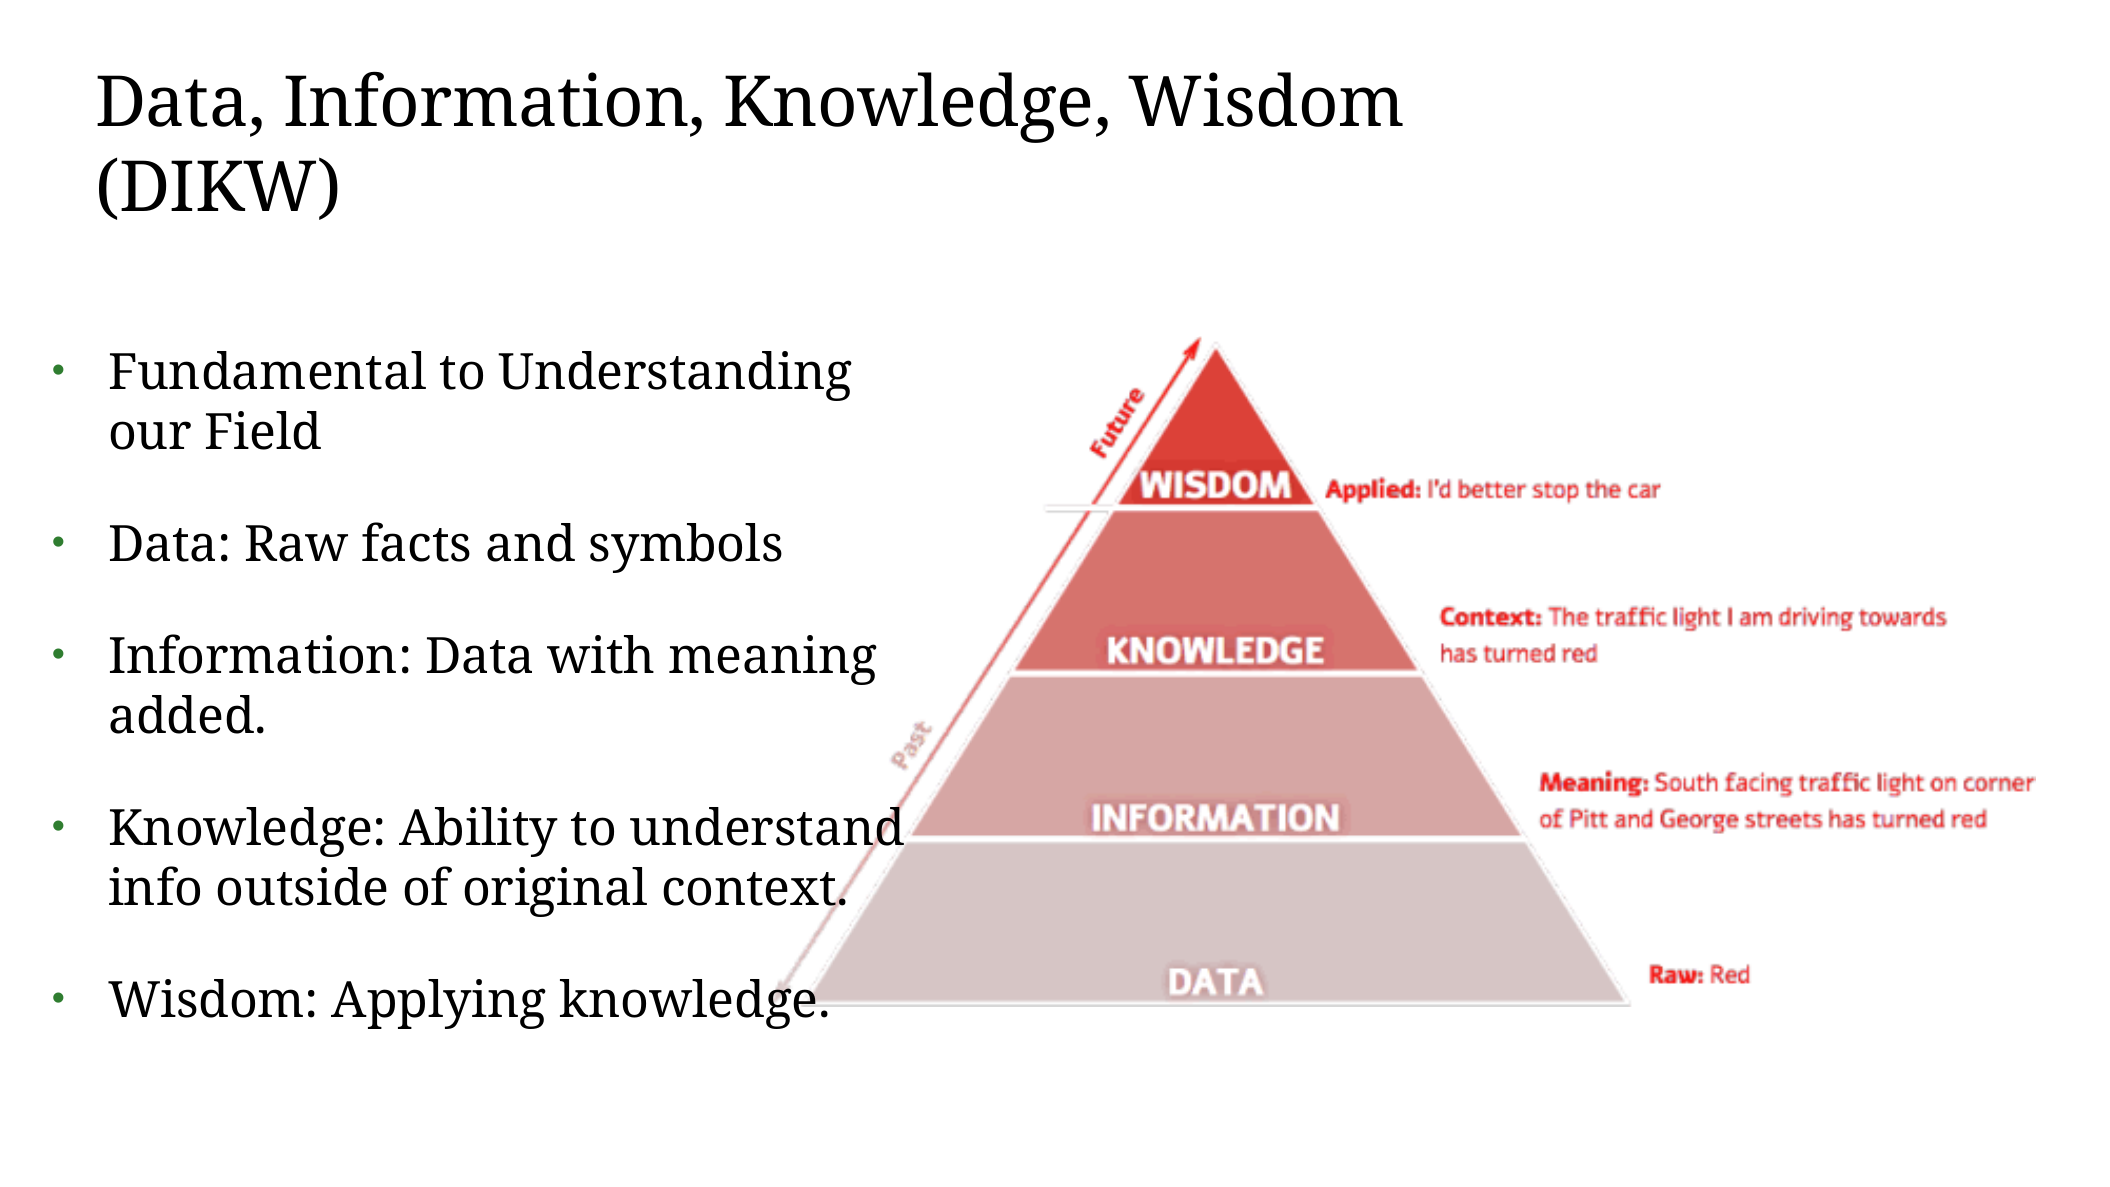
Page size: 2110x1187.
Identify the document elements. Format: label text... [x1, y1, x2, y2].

title Data, Information, Knowledge, Wisdom (DIKW) [93, 39, 1452, 240]
text_box Fundamental to Understanding our Field Data: Raw facts and symbols Information: Data with meaning added. Knowledge: Ability to understand info outside of original context. Wisdom: Applying knowledge. [38, 336, 961, 1028]
picture [772, 336, 2036, 1007]
